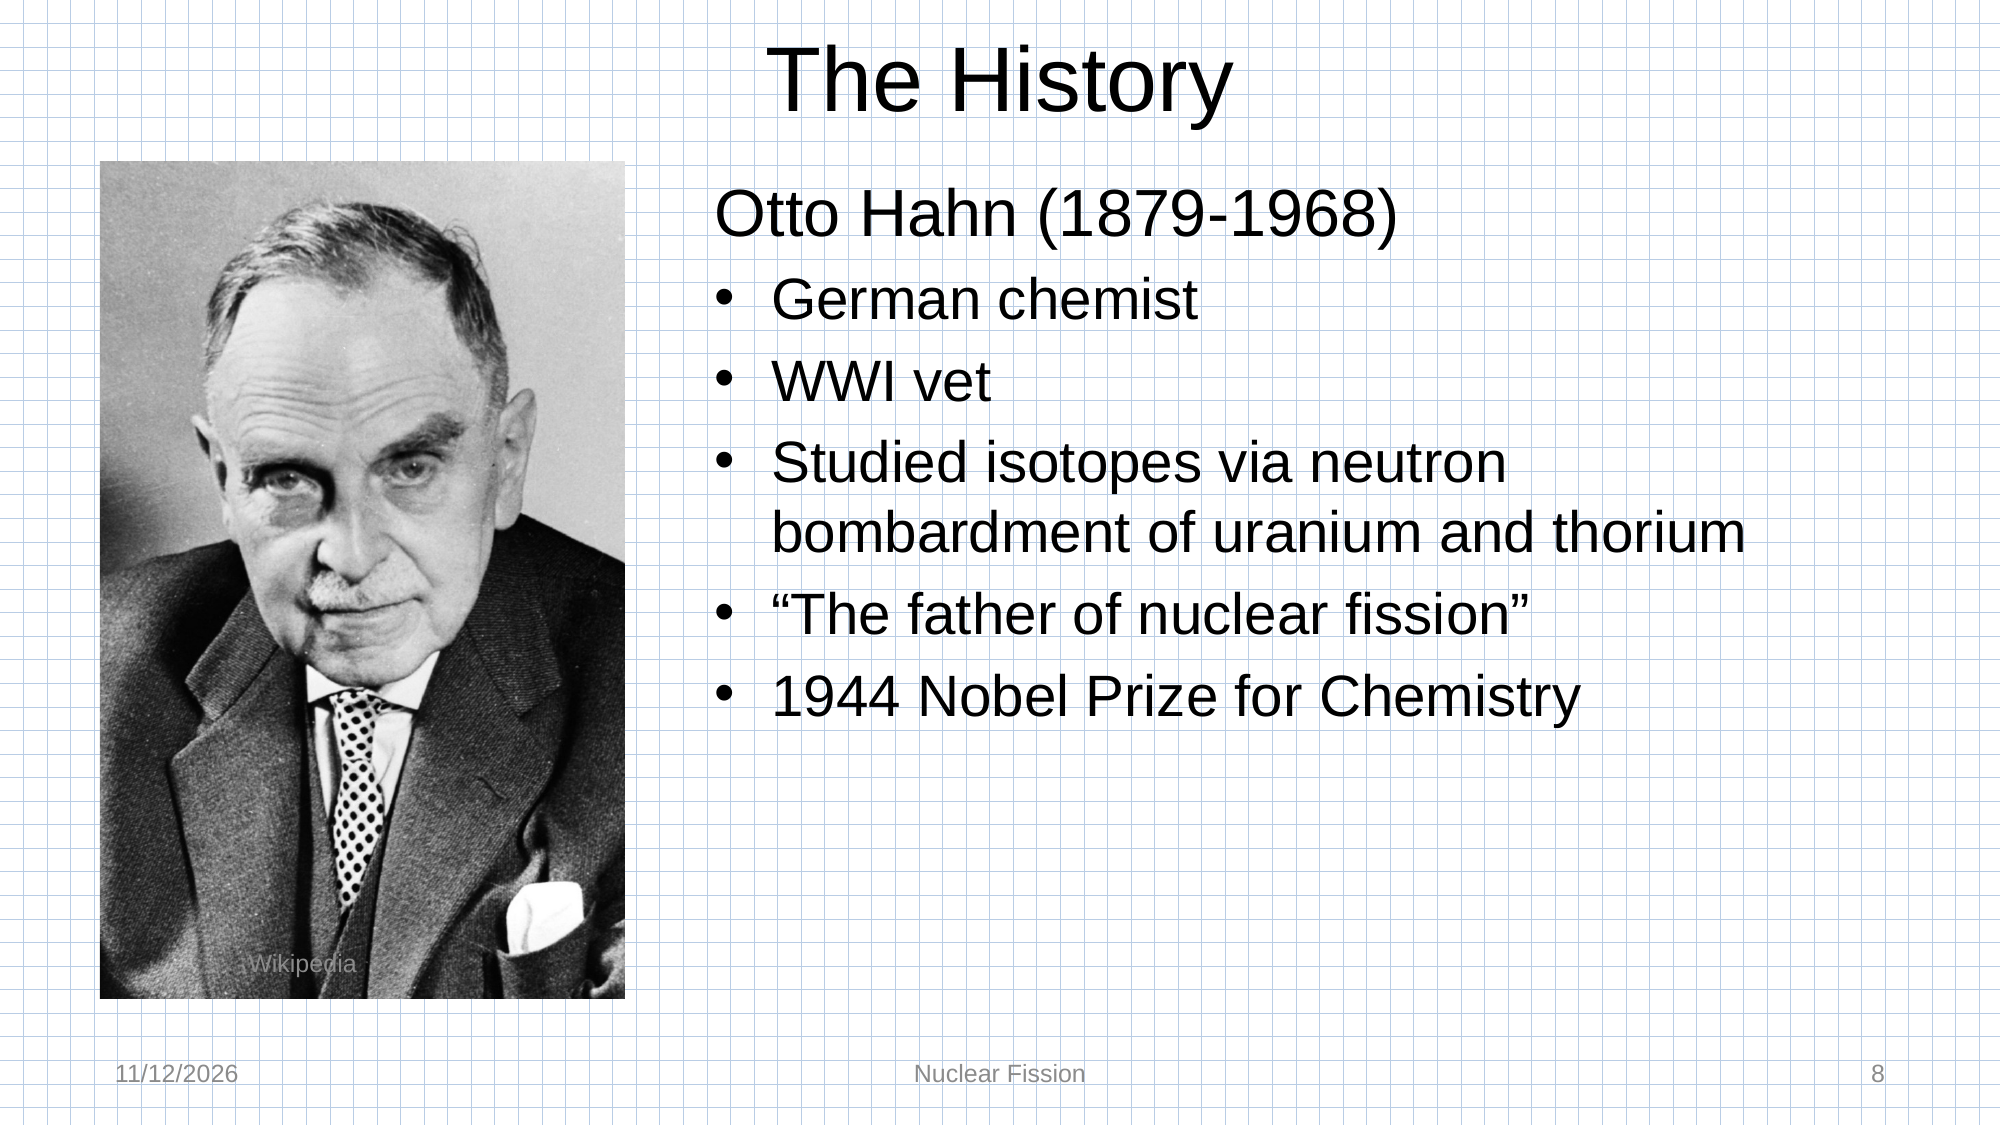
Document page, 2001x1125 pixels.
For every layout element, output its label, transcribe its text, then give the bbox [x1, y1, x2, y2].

title The History [99, 0, 1900, 150]
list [99, 161, 626, 999]
slide_number 8 [1633, 1042, 1900, 1103]
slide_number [99, 1042, 367, 1103]
footer Nuclear Fission [383, 1042, 1617, 1103]
list Otto Hahn (1879-1968) German chemist WWI vet Studied isotopes via neutron bombardment of uranium and thorium “The father of nuclear fission” 1944 Nobel Prize for Chemistry [699, 161, 1900, 1005]
